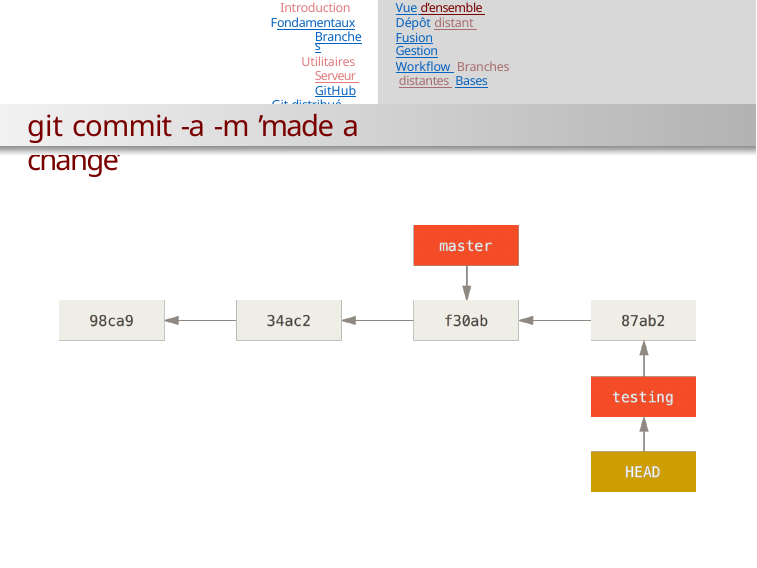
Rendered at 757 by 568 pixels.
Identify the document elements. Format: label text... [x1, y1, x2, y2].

text_box [377, 0, 756, 104]
text_box Introduction Fondamentaux Branches Utilitaires Serveur GitHub Git distribué [268, 0, 363, 103]
text_box Vue d’ensemble Dépôt distant Fusion Gestion Workflow Branches distantes Bases [393, 0, 512, 91]
text_box git commit -a -m ’made a change’ [25, 156, 438, 177]
picture [0, 104, 756, 156]
picture [58, 225, 697, 493]
